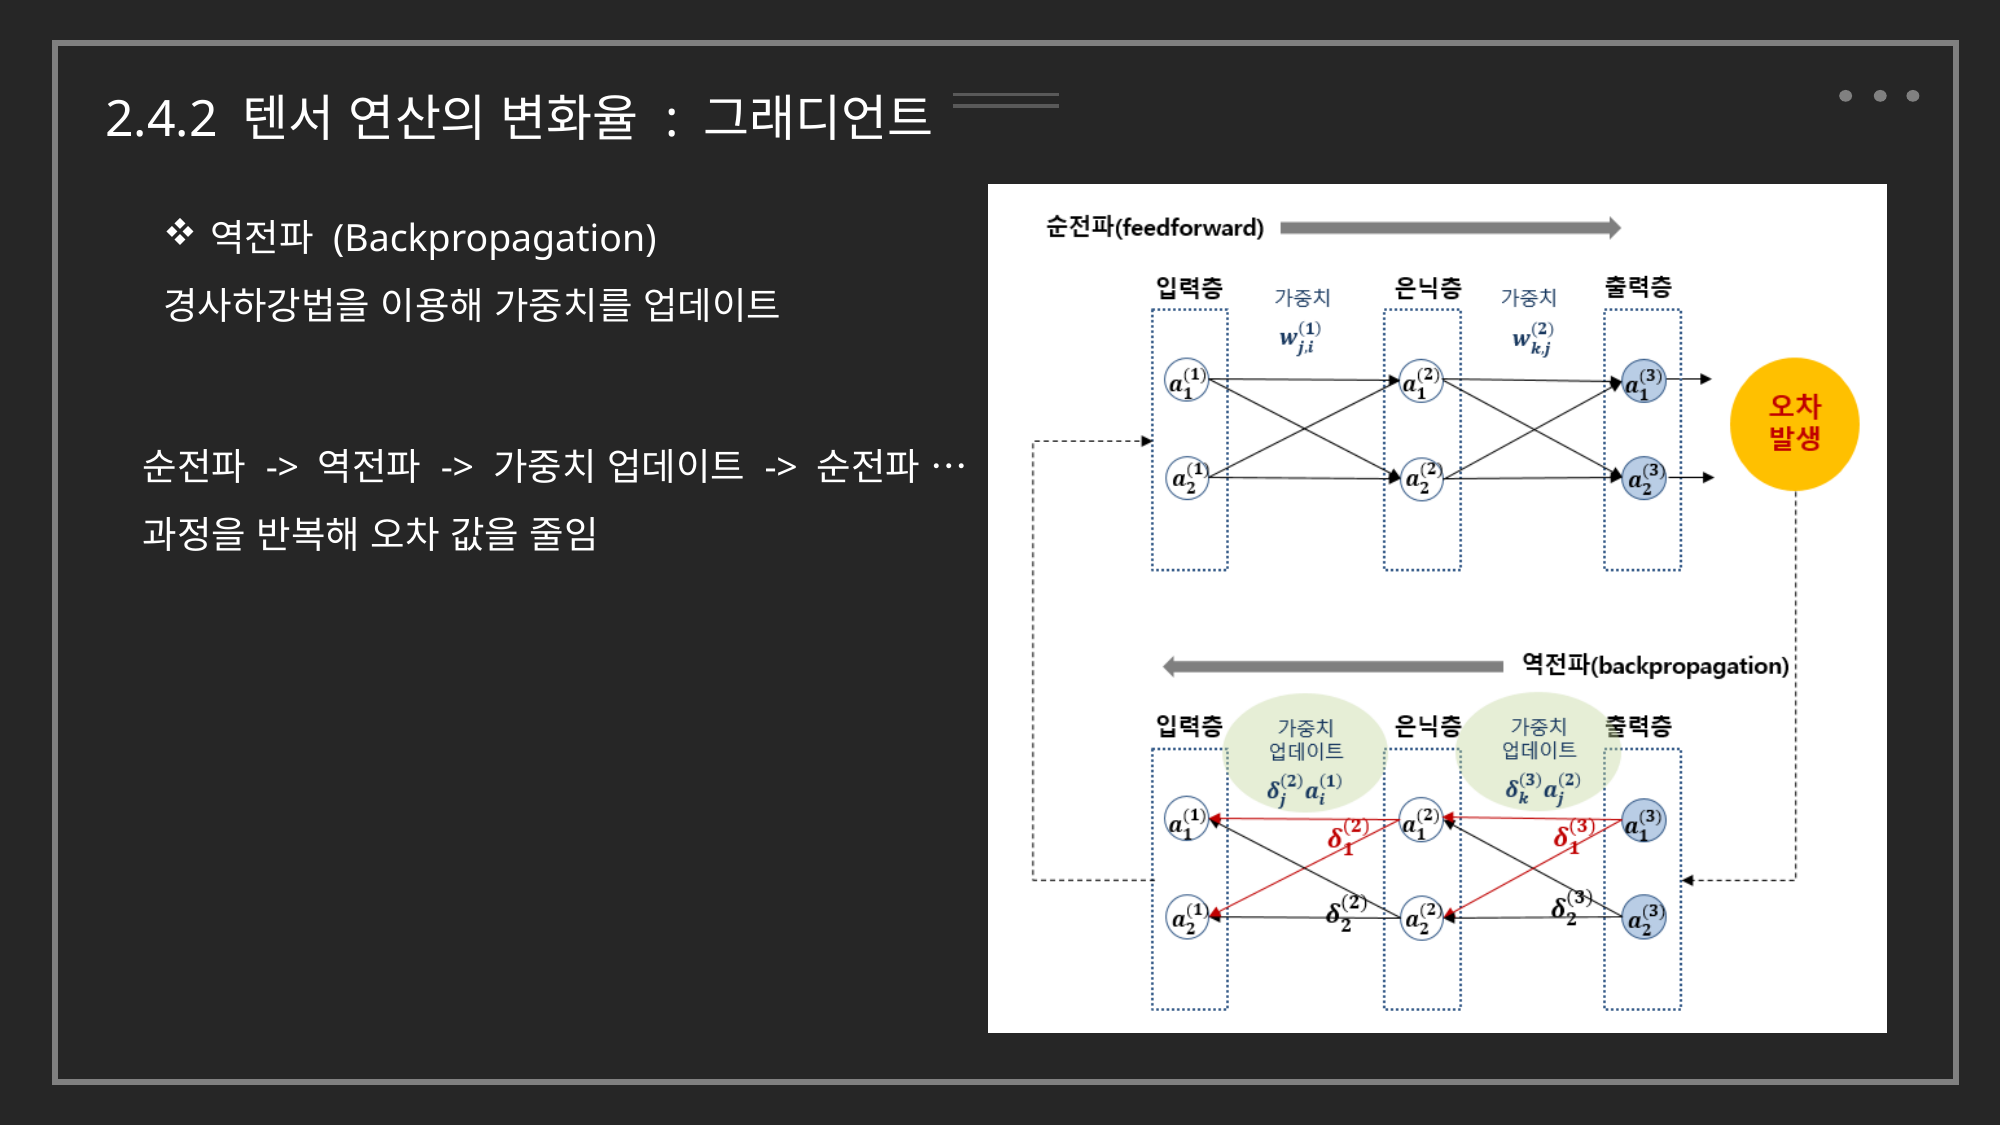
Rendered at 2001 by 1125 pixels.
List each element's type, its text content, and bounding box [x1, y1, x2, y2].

picture [987, 183, 1887, 1033]
text_box 2.4.2 텐서 연산의 변화율 : 그래디언트 [90, 48, 1012, 154]
text_box [53, 41, 1958, 1084]
text_box 순전파 -> 역전파 -> 가중치 업데이트 -> 순전파 … 과정을 반복해 오차 값을 줄임 [128, 413, 982, 563]
text_box 역전파 (Backpropagation) 경사하강법을 이용해 가중치를 업데이트 [148, 184, 797, 402]
